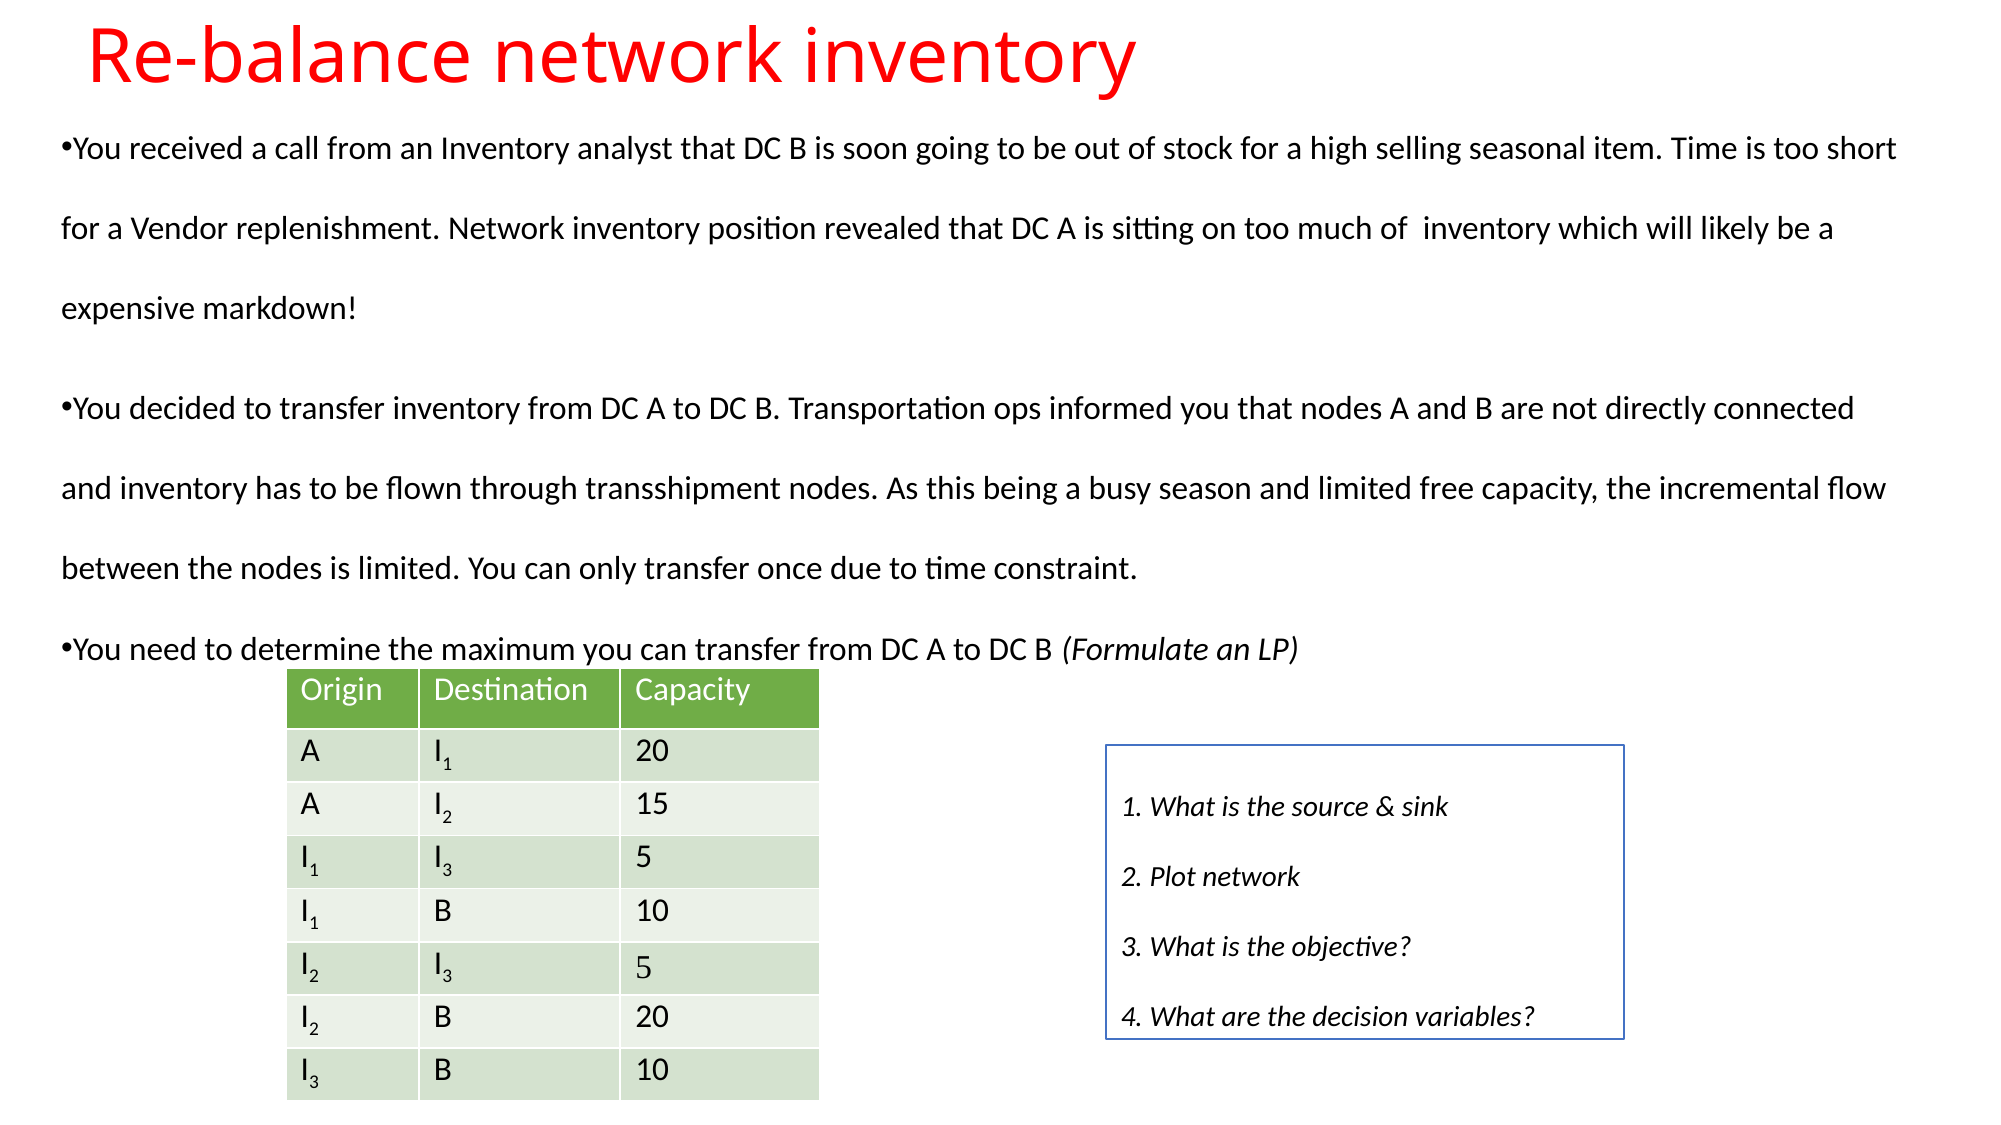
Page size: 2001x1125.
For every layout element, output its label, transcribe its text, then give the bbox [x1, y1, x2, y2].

table_cell A [287, 730, 418, 781]
table_cell 5 [621, 943, 819, 994]
table_cell 10 [621, 889, 819, 941]
table_cell 10 [621, 1049, 819, 1100]
table_cell B [420, 1049, 619, 1100]
table_cell I3 [287, 1049, 418, 1100]
table_cell I3 [420, 836, 619, 888]
table_cell I1 [287, 889, 418, 941]
table_header Origin [287, 669, 418, 728]
table_cell I1 [420, 730, 619, 781]
table_cell B [420, 996, 619, 1047]
table_cell I2 [287, 943, 418, 994]
table_cell I2 [287, 996, 418, 1047]
table_cell 20 [621, 730, 819, 781]
title Re-balance network inventory [71, 10, 1569, 78]
table_cell I2 [420, 783, 619, 835]
table_header Capacity [621, 669, 819, 728]
table_cell B [420, 889, 619, 941]
table_cell 15 [621, 783, 819, 835]
table_cell 5 [621, 836, 819, 888]
table_cell I3 [420, 943, 619, 994]
table_cell I1 [287, 836, 418, 888]
table_header Destination [420, 669, 619, 728]
list You received a call from an Inventory analyst that DC B is soon going to be out of stock for a high selling seasonal item. Time is too short for a Vendor replenishment. Network inventory position revealed that DC A is sitting on too much of inventory which will likely be a expensive markdown! You decided to transfer inventory from DC A to DC B. Transportation ops informed you that nodes A and B are not directly connected and inventory has to be flown through transshipment nodes. As this being a busy season and limited free capacity, the incremental flow between the nodes is limited. You can only transfer once due to time constraint. You need to determine the maximum you can transfer from DC A to DC B (Formulate an LP) [46, 78, 1929, 695]
table_cell A [287, 783, 418, 835]
text_box 1. What is the source & sink 2. Plot network 3. What is the objective? 4. What are the decision variables? [1106, 744, 1624, 1040]
table_cell 20 [621, 996, 819, 1047]
